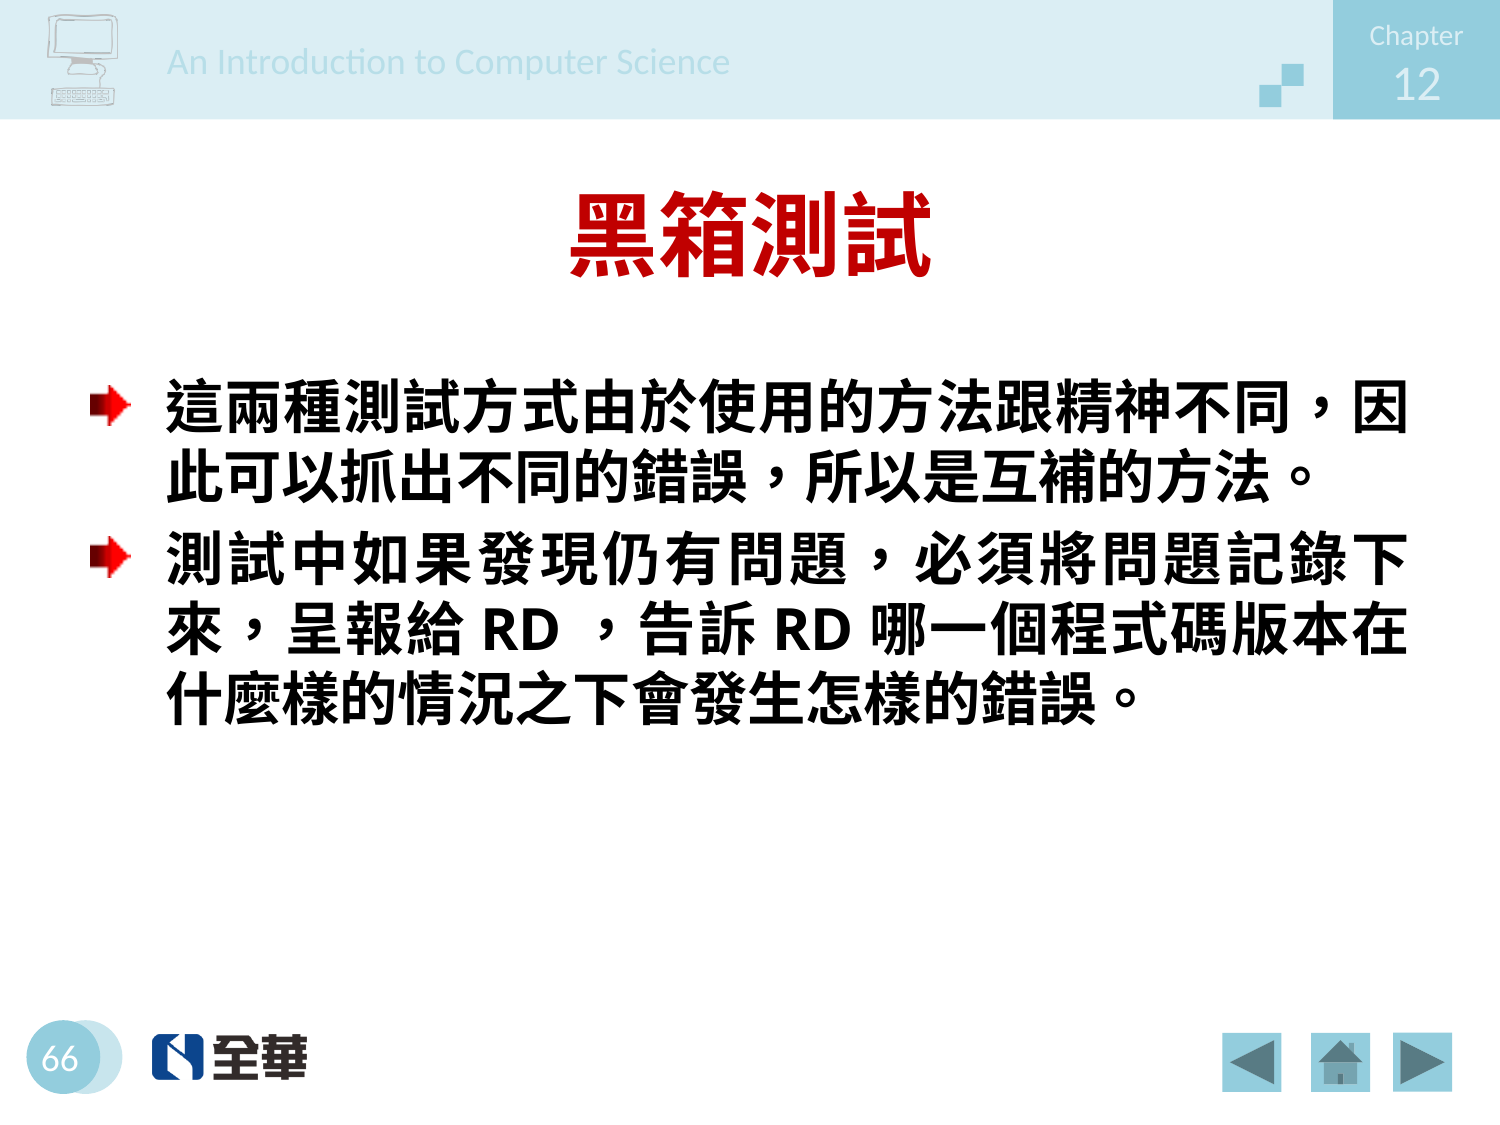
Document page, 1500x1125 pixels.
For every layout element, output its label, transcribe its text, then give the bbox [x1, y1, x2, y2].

picture [152, 1034, 307, 1080]
list 這兩種測試方式由於使用的方法跟精神不同，因此可以抓出不同的錯誤，所以是互補的方法。 測試中如果發現仍有問題，必須將問題記錄下來，呈報給RD，告訴RD哪一個程式碼版本在什麼樣的情況之下會發生怎樣的錯誤。 [75, 363, 1425, 1005]
title 黑箱測試 [75, 138, 1425, 327]
picture [90, 536, 131, 578]
picture [90, 385, 131, 426]
picture [47, 14, 118, 106]
